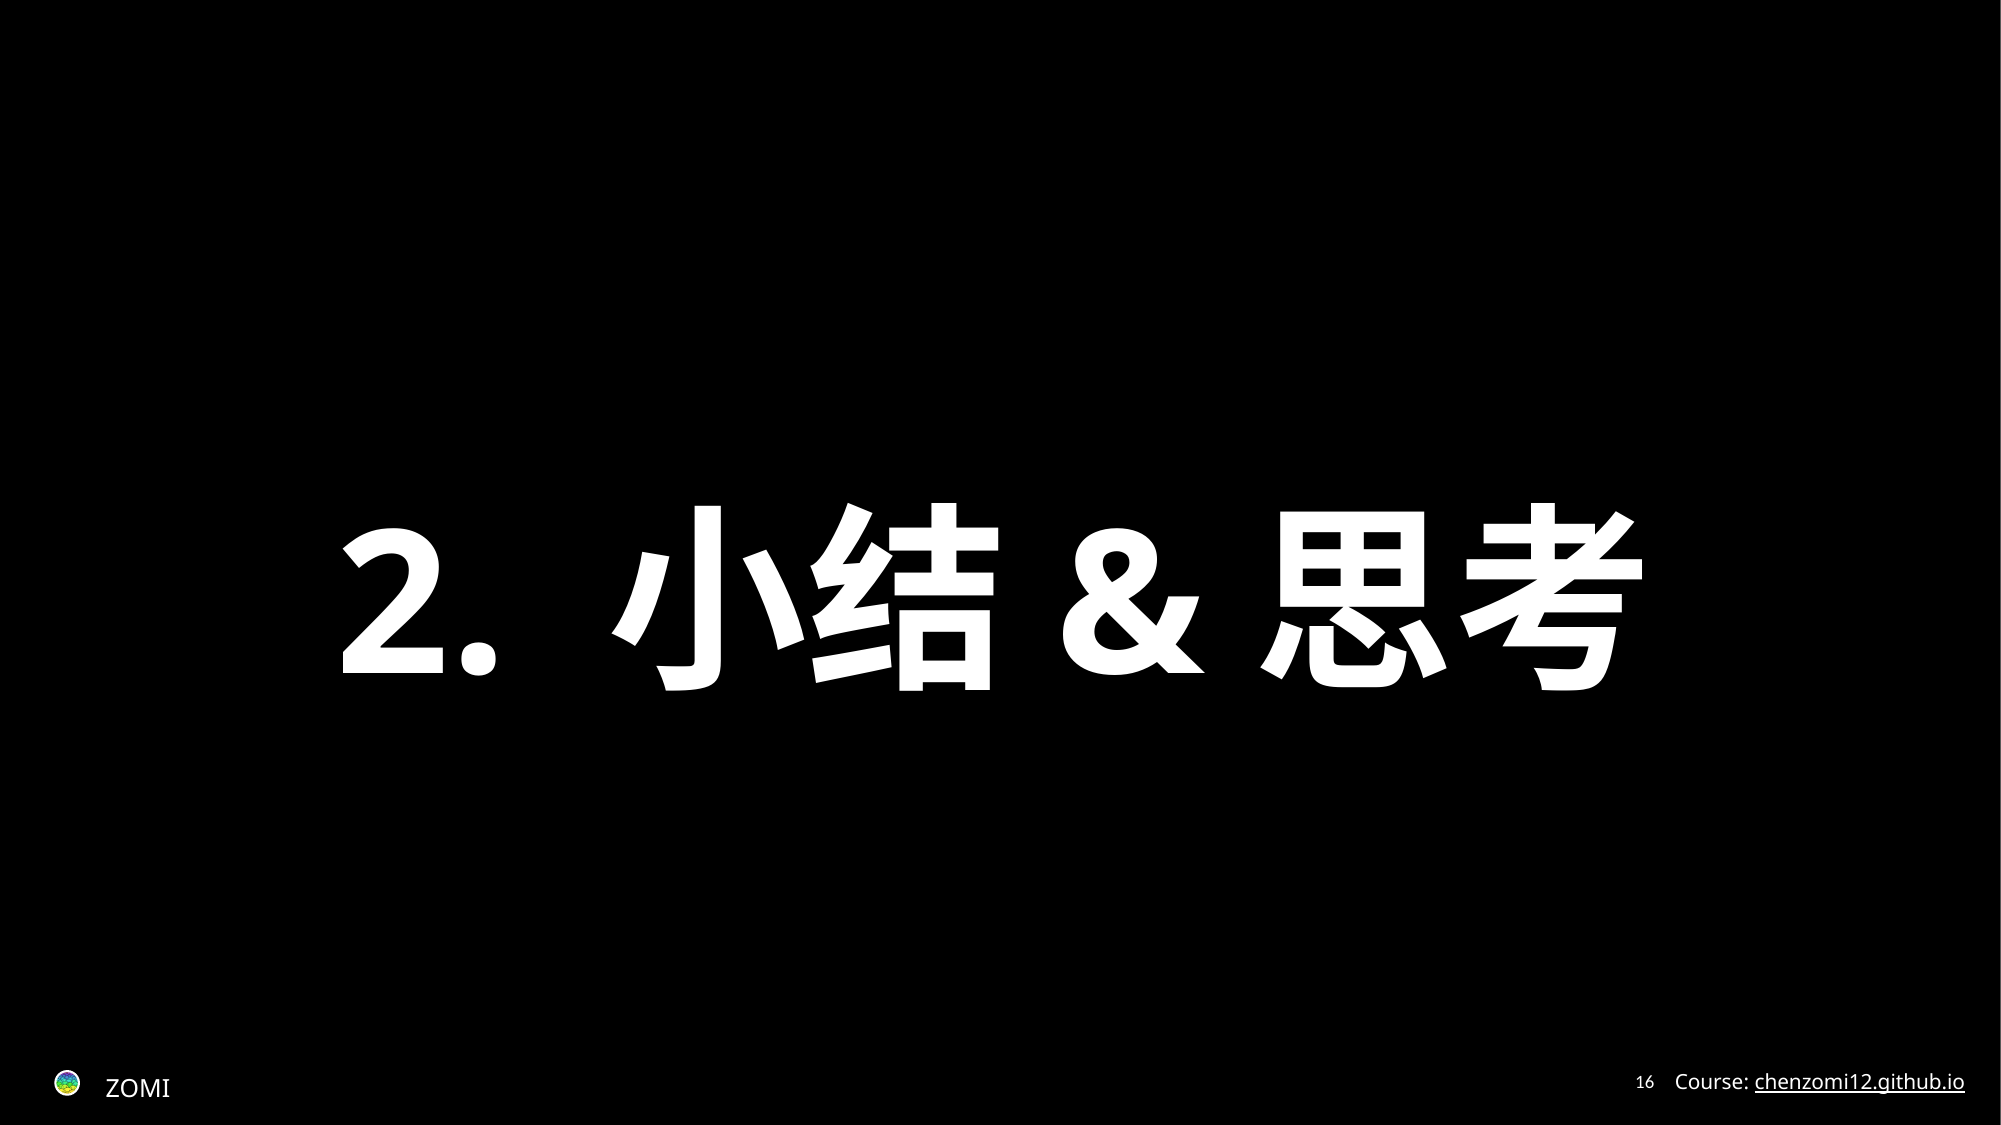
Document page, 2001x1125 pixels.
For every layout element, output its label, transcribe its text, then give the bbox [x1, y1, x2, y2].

list 2. 小结&思考 [79, 80, 1910, 986]
picture [57, 1073, 77, 1093]
